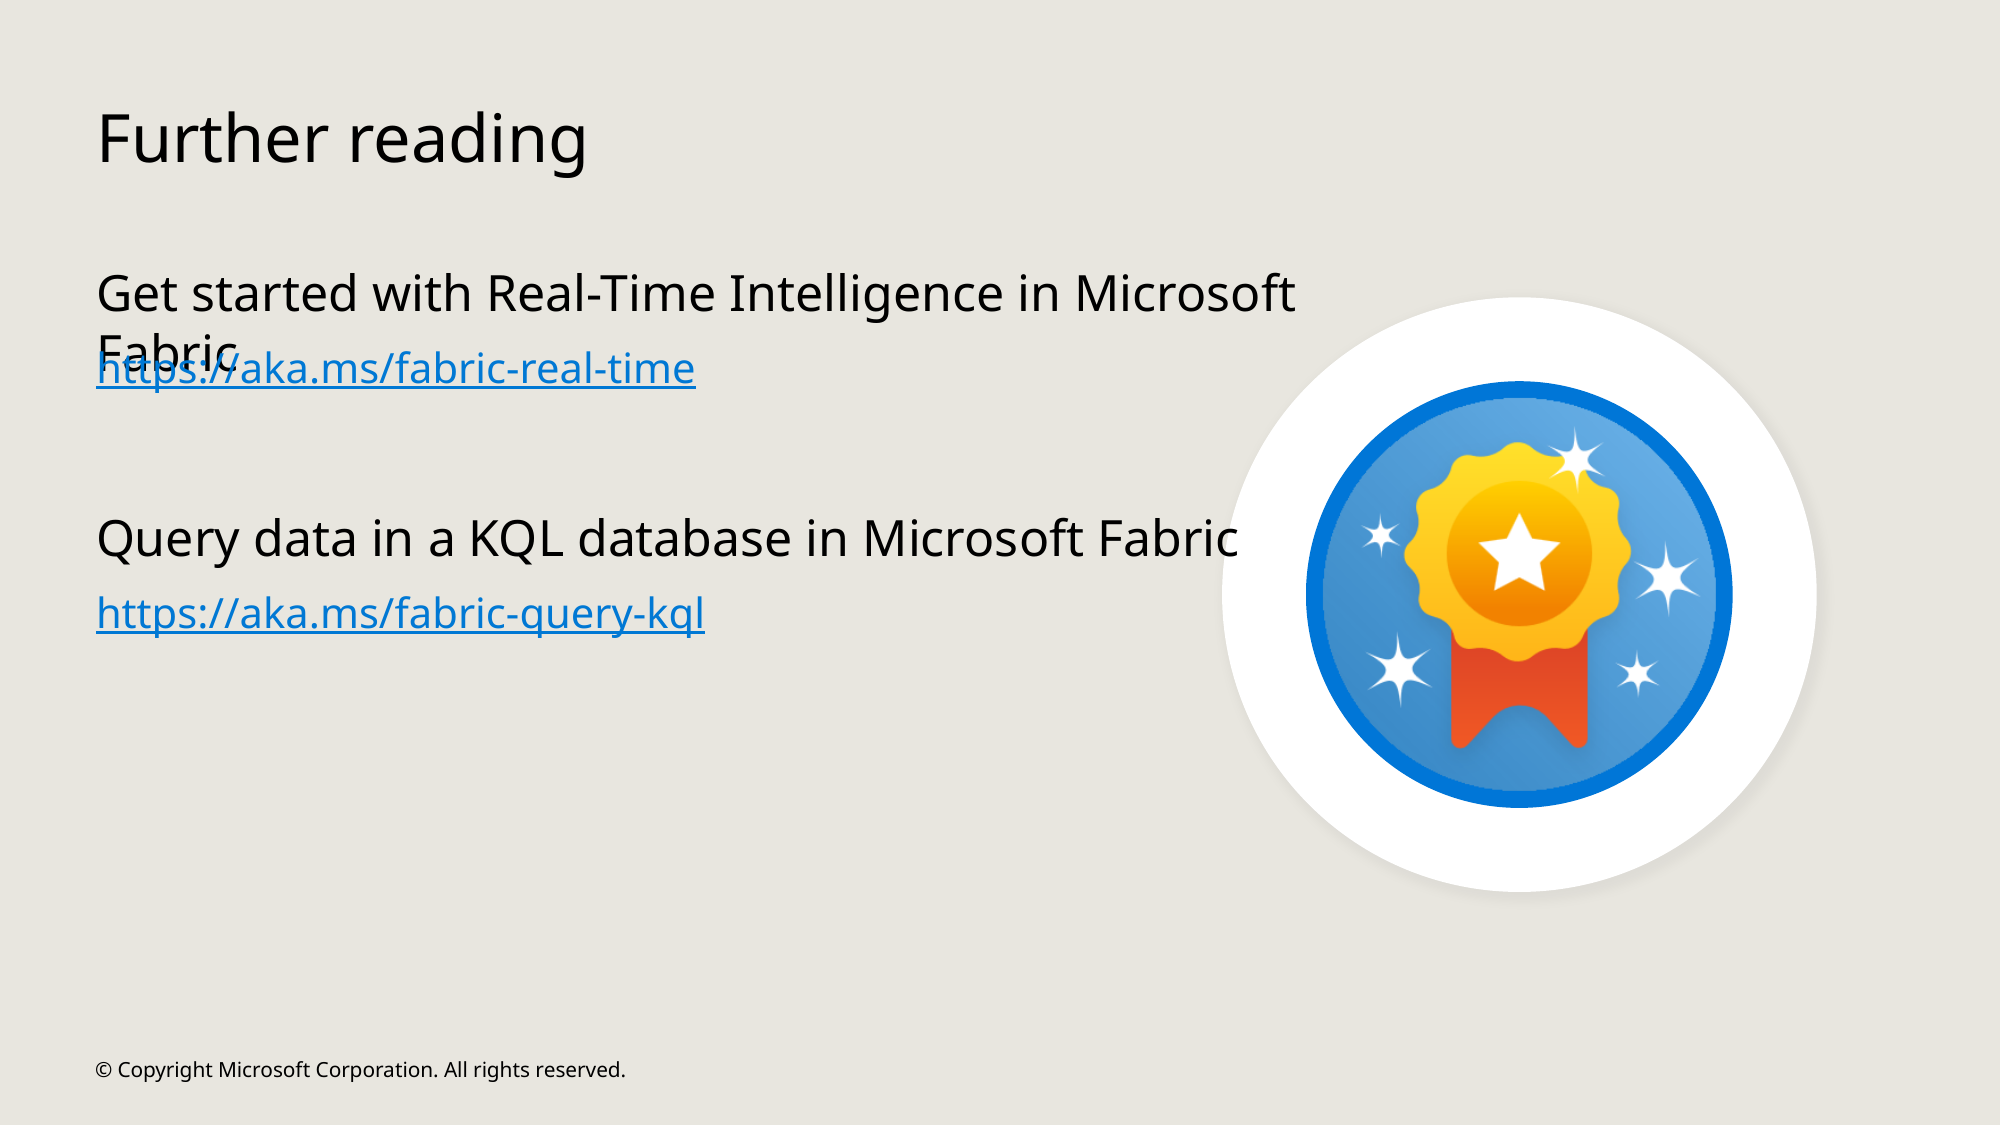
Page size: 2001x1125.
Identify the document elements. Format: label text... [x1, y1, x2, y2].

title Further reading [96, 96, 1903, 177]
text_box https://aka.ms/fabric-query-kql [96, 586, 1221, 644]
text_box Query data in a KQL database in Microsoft Fabric [96, 506, 1221, 567]
list https://aka.ms/fabric-real-time [96, 341, 1221, 392]
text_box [1221, 297, 1817, 893]
list Get started with Real-Time Intelligence in Microsoft Fabric [96, 261, 1441, 322]
